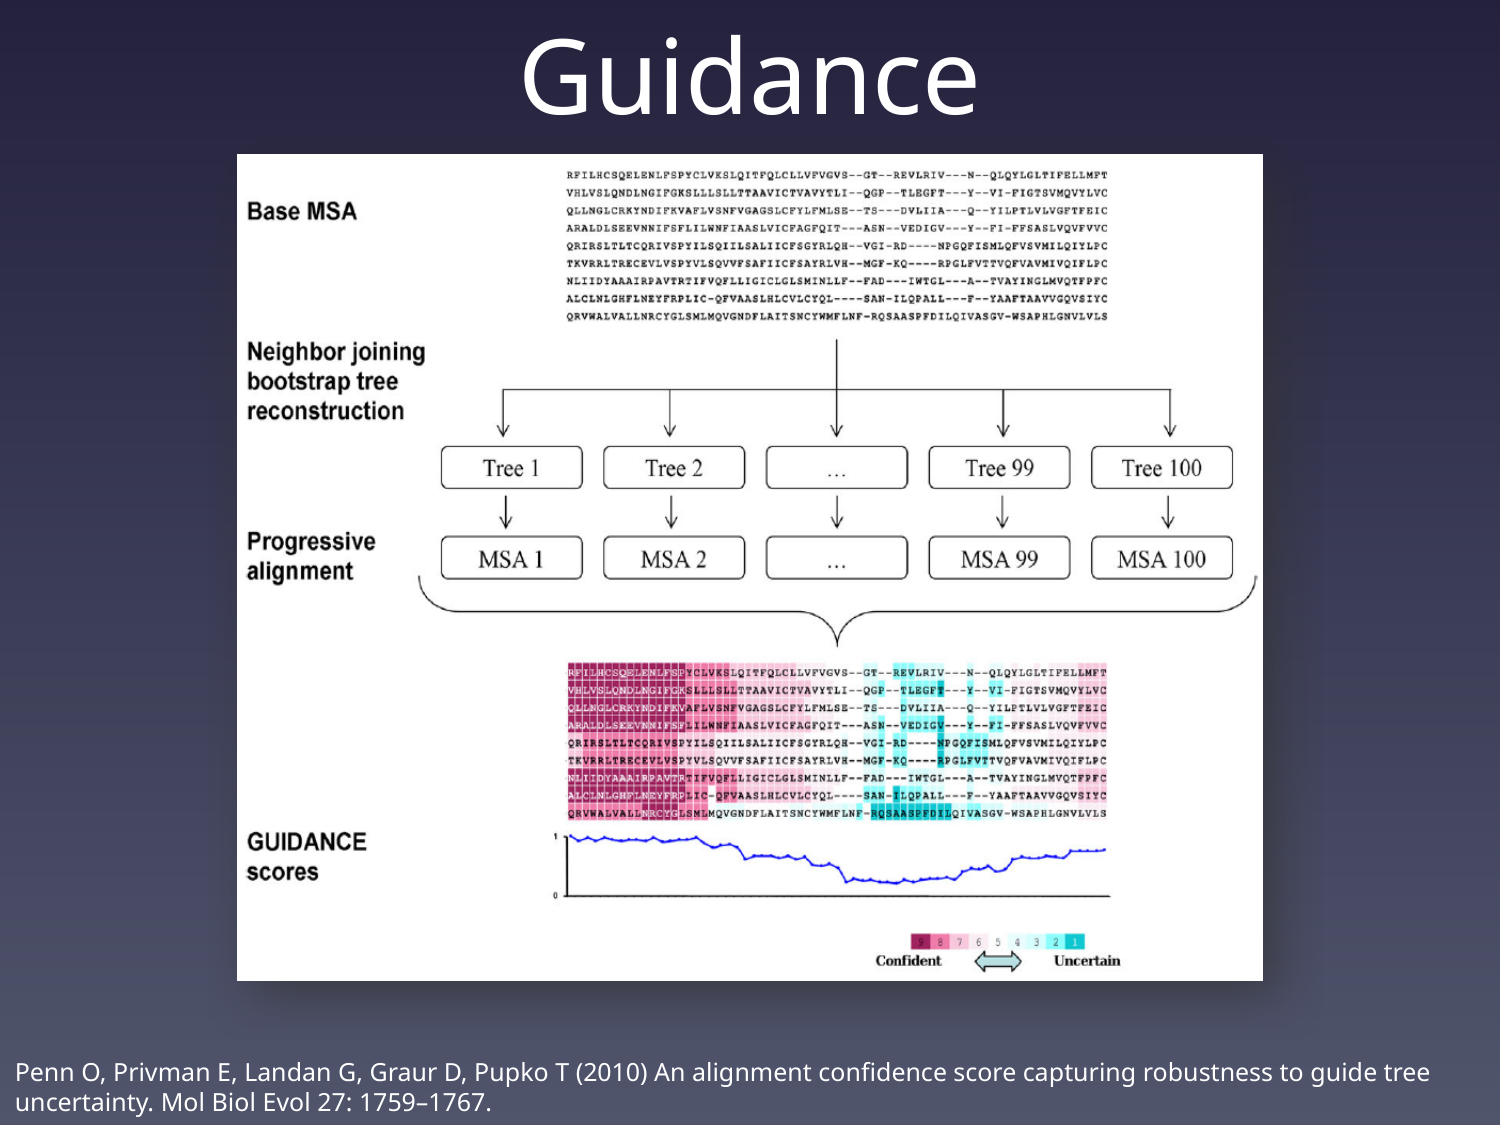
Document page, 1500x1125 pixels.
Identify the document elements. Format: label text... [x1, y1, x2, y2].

text_box Penn O, Privman E, Landan G, Graur D, Pupko T (2010) An alignment confidence score capturing robustness to guide tree uncertainty. Mol Biol Evol 27: 1759–1767. [0, 1049, 1500, 1124]
title Guidance [75, 3, 1425, 191]
picture [237, 153, 1263, 982]
